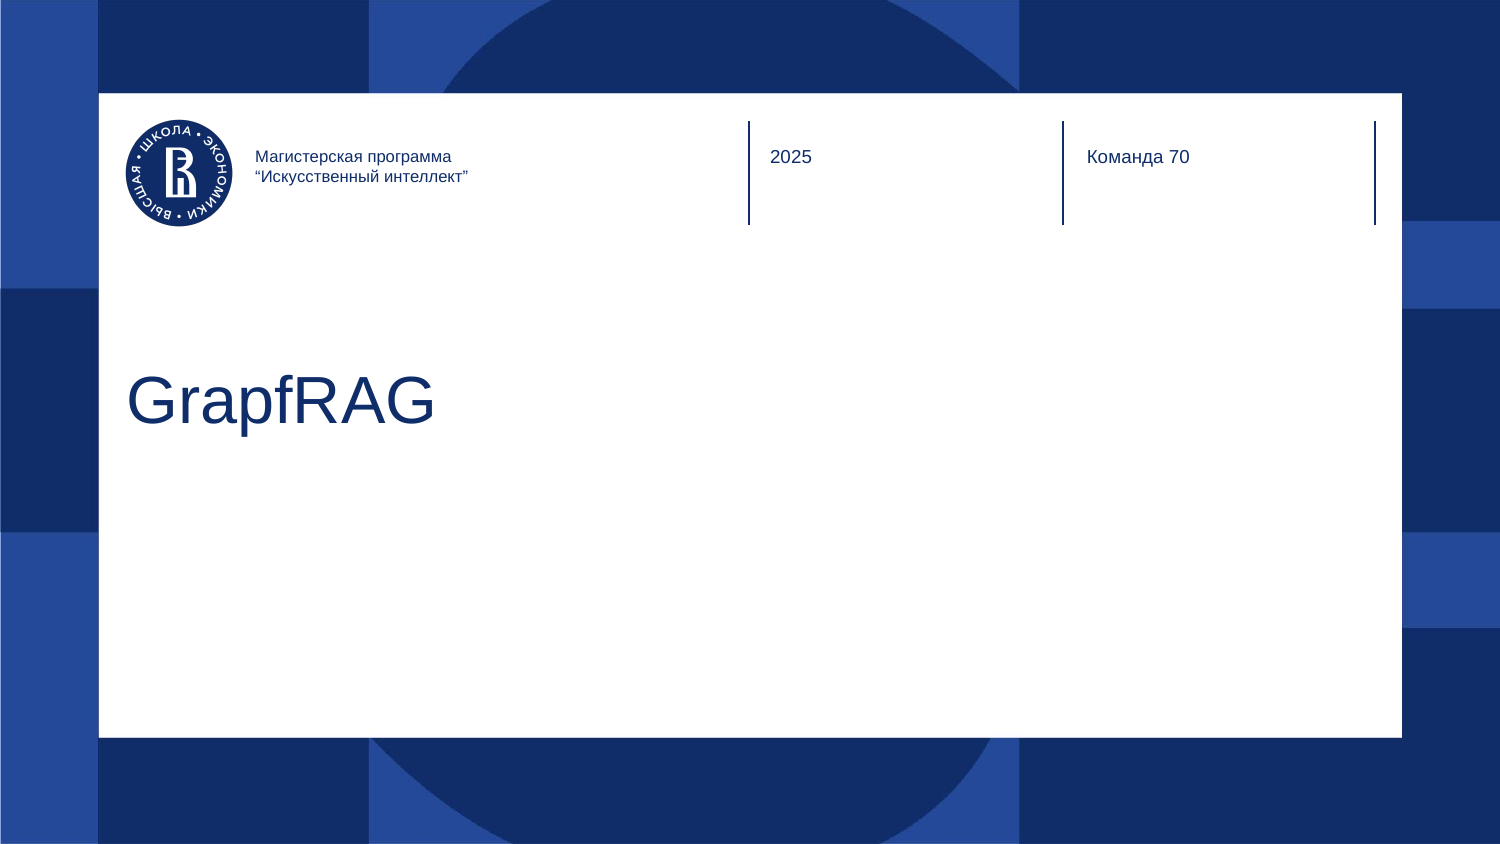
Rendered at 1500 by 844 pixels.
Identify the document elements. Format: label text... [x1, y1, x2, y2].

list Команда 70 [1086, 144, 1368, 202]
list 2025 [770, 144, 1051, 202]
title GrapfRAG [126, 357, 1066, 601]
picture [0, 0, 1500, 844]
list Магистерская программа “Искусственный интеллект” [255, 146, 729, 200]
